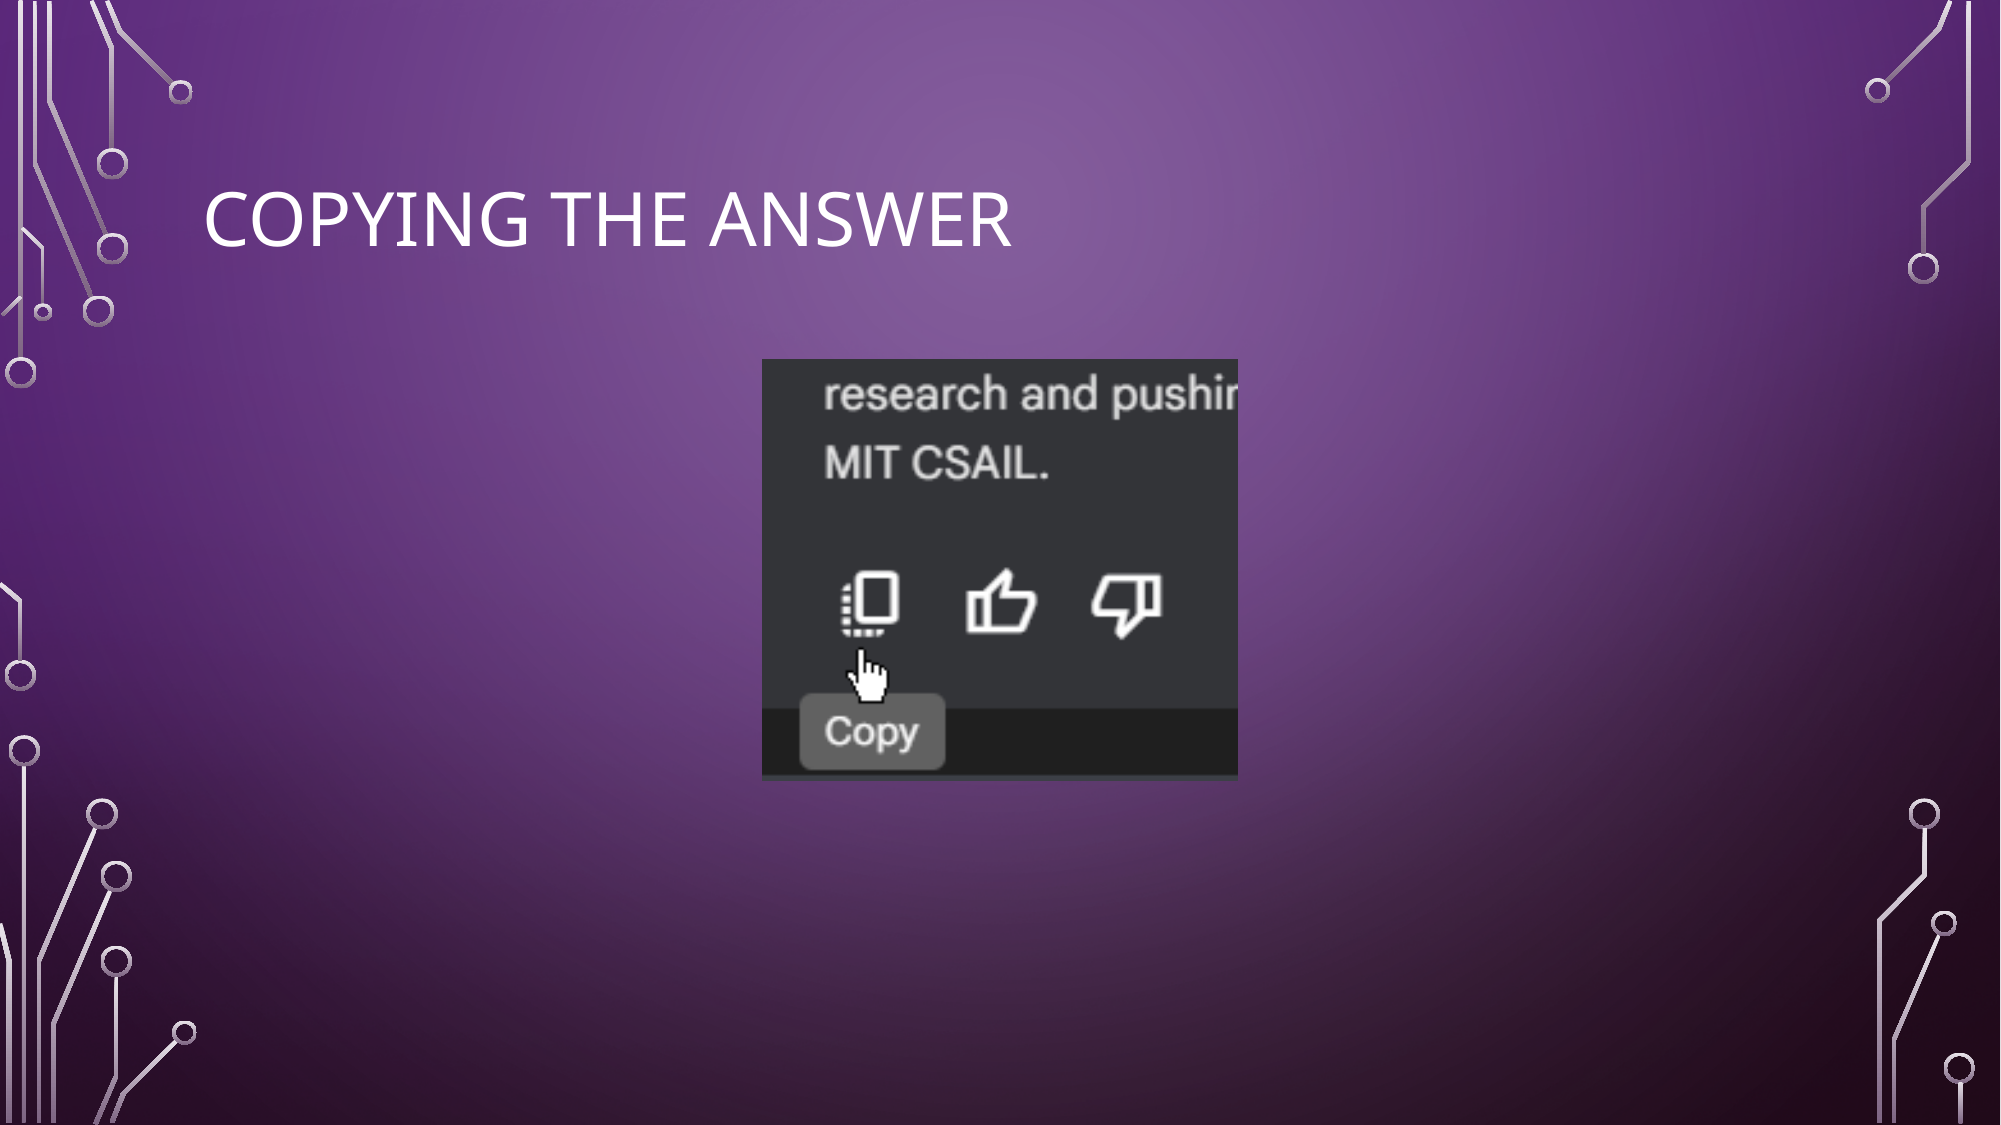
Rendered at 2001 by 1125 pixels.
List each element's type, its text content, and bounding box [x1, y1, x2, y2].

picture [762, 359, 1238, 782]
title Copying the answer [187, 101, 1813, 344]
